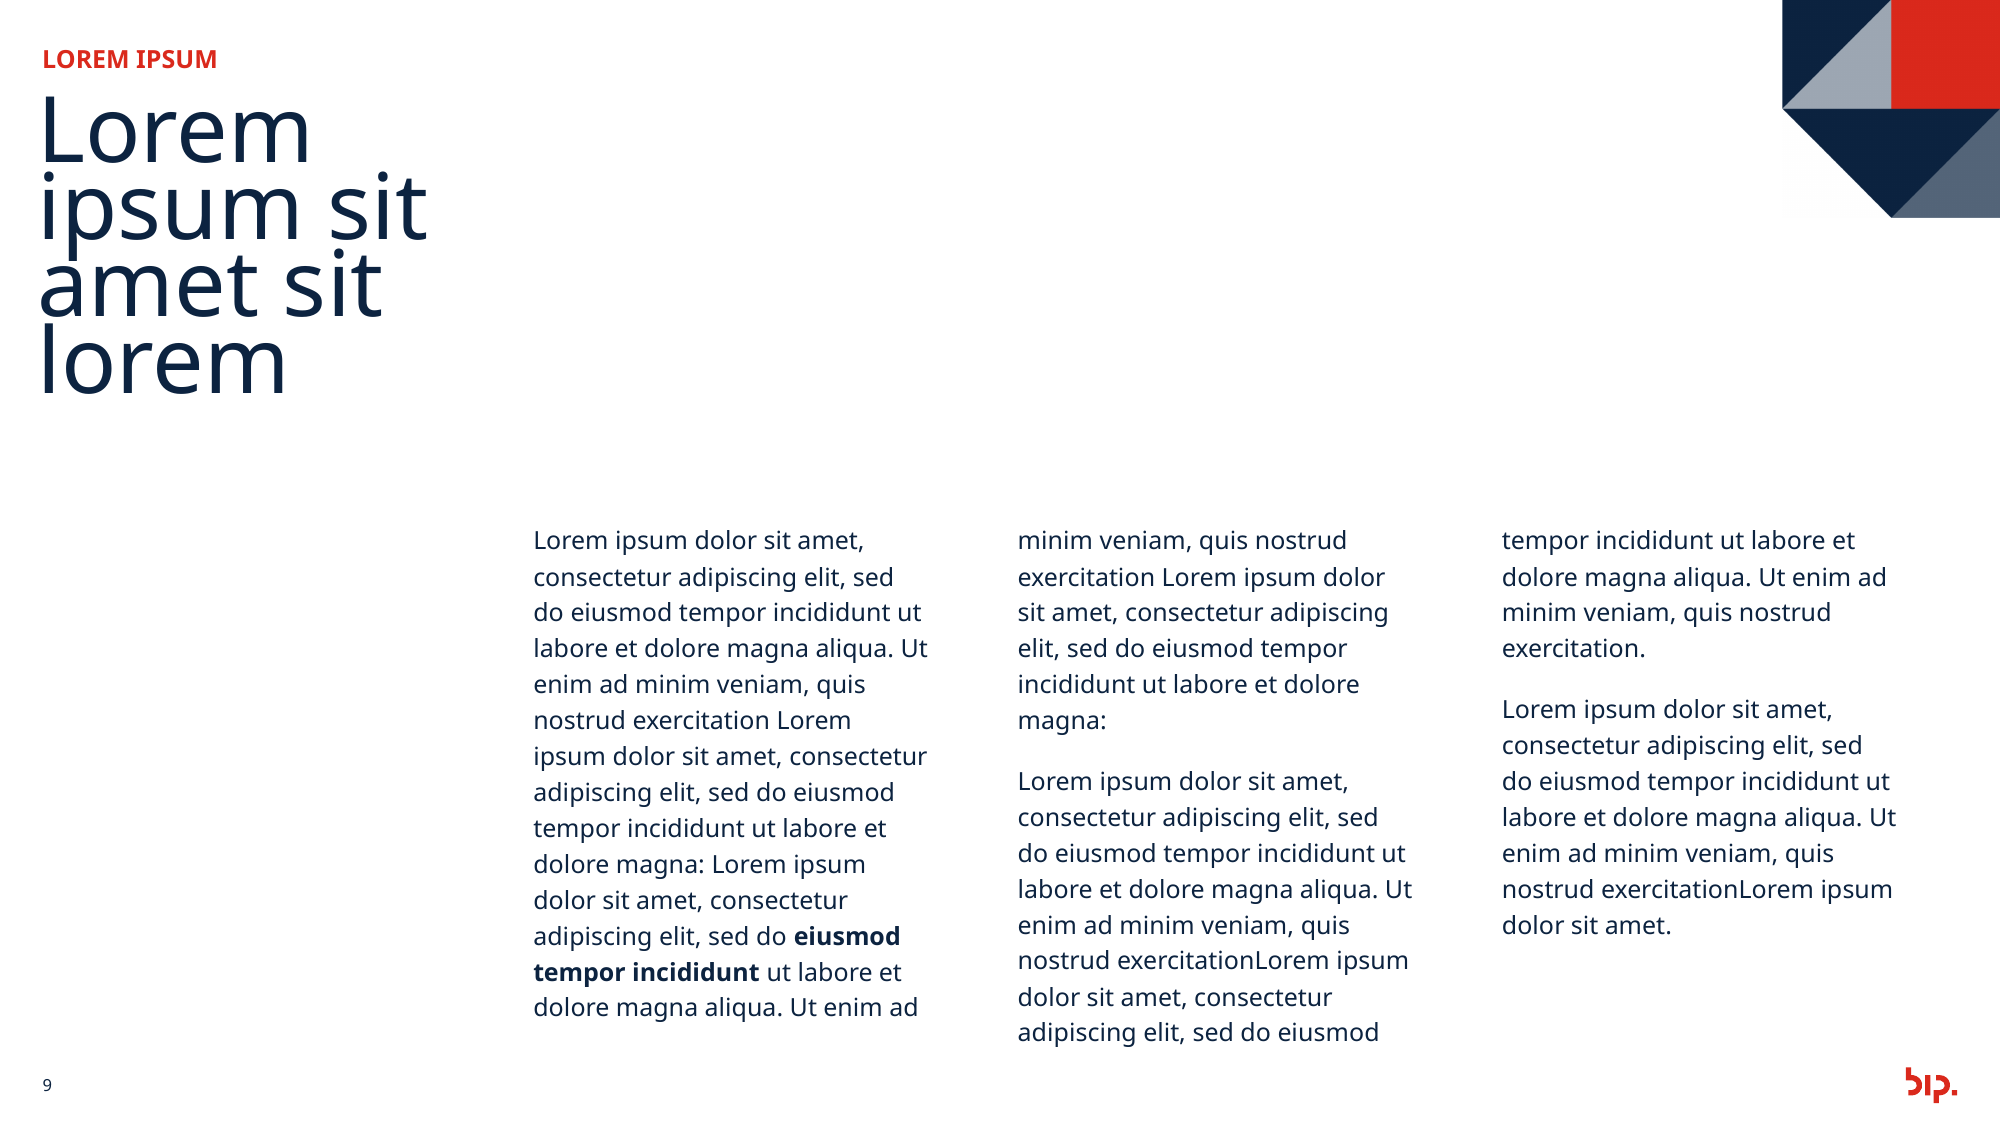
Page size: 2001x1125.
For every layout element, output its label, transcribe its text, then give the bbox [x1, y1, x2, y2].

text_box Lorem ipsum dolor sit amet, consectetur adipiscing elit, sed do eiusmod tempor incididunt ut labore et dolore magna aliqua. Ut enim ad minim veniam, quis nostrud exercitation Lorem ipsum dolor sit amet, consectetur adipiscing elit, sed do eiusmod tempor incididunt ut labore et dolore magna: Lorem ipsum dolor sit amet, consectetur adipiscing elit, sed do eiusmod tempor incididunt ut labore et dolore magna aliqua. Ut enim ad minim veniam, quis nostrud exercitation Lorem ipsum dolor sit amet, consectetur adipiscing elit, sed do eiusmod tempor incididunt ut labore et dolore magna: Lorem ipsum dolor sit amet, consectetur adipiscing elit, sed do eiusmod tempor incididunt ut labore et dolore magna aliqua. Ut enim ad minim veniam, quis nostrud exercitationLorem ipsum dolor sit amet, consectetur adipiscing elit, sed do eiusmod tempor incididunt ut labore et dolore magna aliqua. Ut enim ad minim veniam, quis nostrud exercitation. Lorem ipsum dolor sit amet, consectetur adipiscing elit, sed do eiusmod tempor incididunt ut labore et dolore magna aliqua. Ut enim ad minim veniam, quis nostrud exercitationLorem ipsum dolor sit amet. [533, 518, 1898, 1047]
text_box LOREM IPSUM [42, 38, 377, 74]
picture [1782, 0, 2000, 218]
text_box Lorem ipsum sit amet sit lorem [37, 100, 451, 454]
